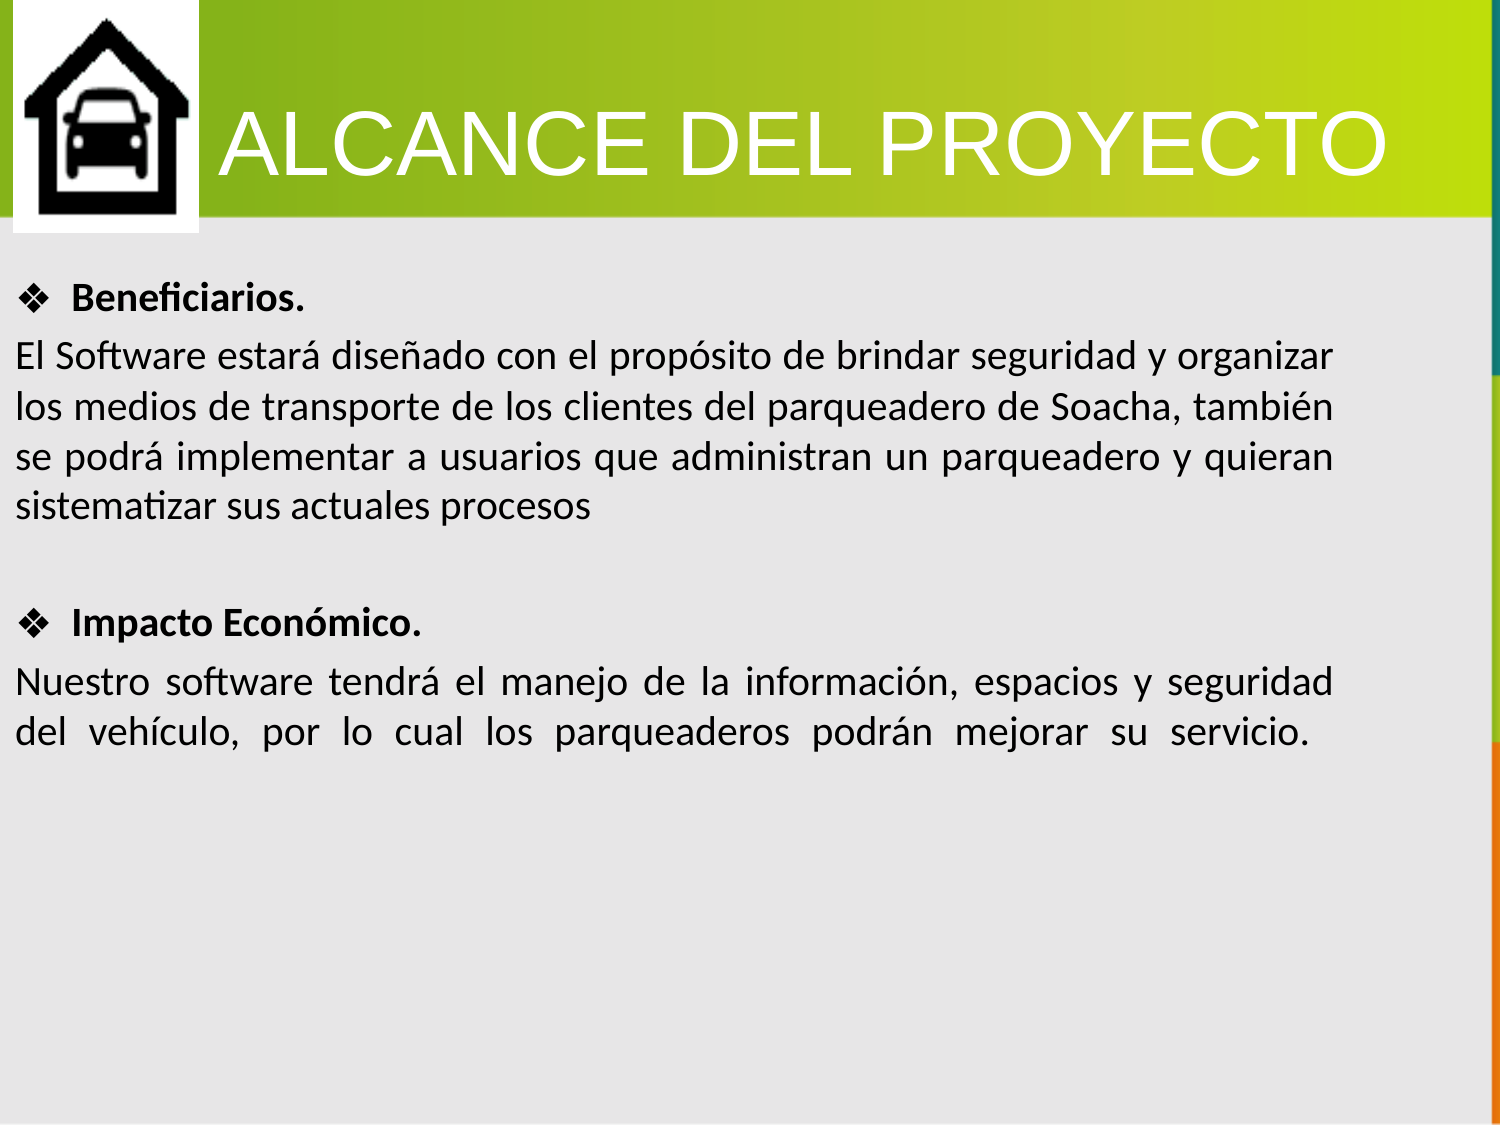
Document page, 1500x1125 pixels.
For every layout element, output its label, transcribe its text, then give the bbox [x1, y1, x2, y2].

picture [0, 0, 1500, 1125]
title ALCANCE DEL PROYECTO [0, 45, 8, 233]
title ALCANCE DEL PROYECTO [202, 45, 1431, 233]
list Beneficiarios. El Software estará diseñado con el propósito de brindar seguridad y organizar los medios de transporte de los clientes del parqueadero de Soacha, también se podrá implementar a usuarios que administran un parqueadero y quieran sistematizar sus actuales procesos Impacto Económico. Nuestro software tendrá el manejo de la información, espacios y seguridad del vehículo, por lo cual los parqueaderos podrán mejorar su servicio. [0, 262, 1350, 1005]
